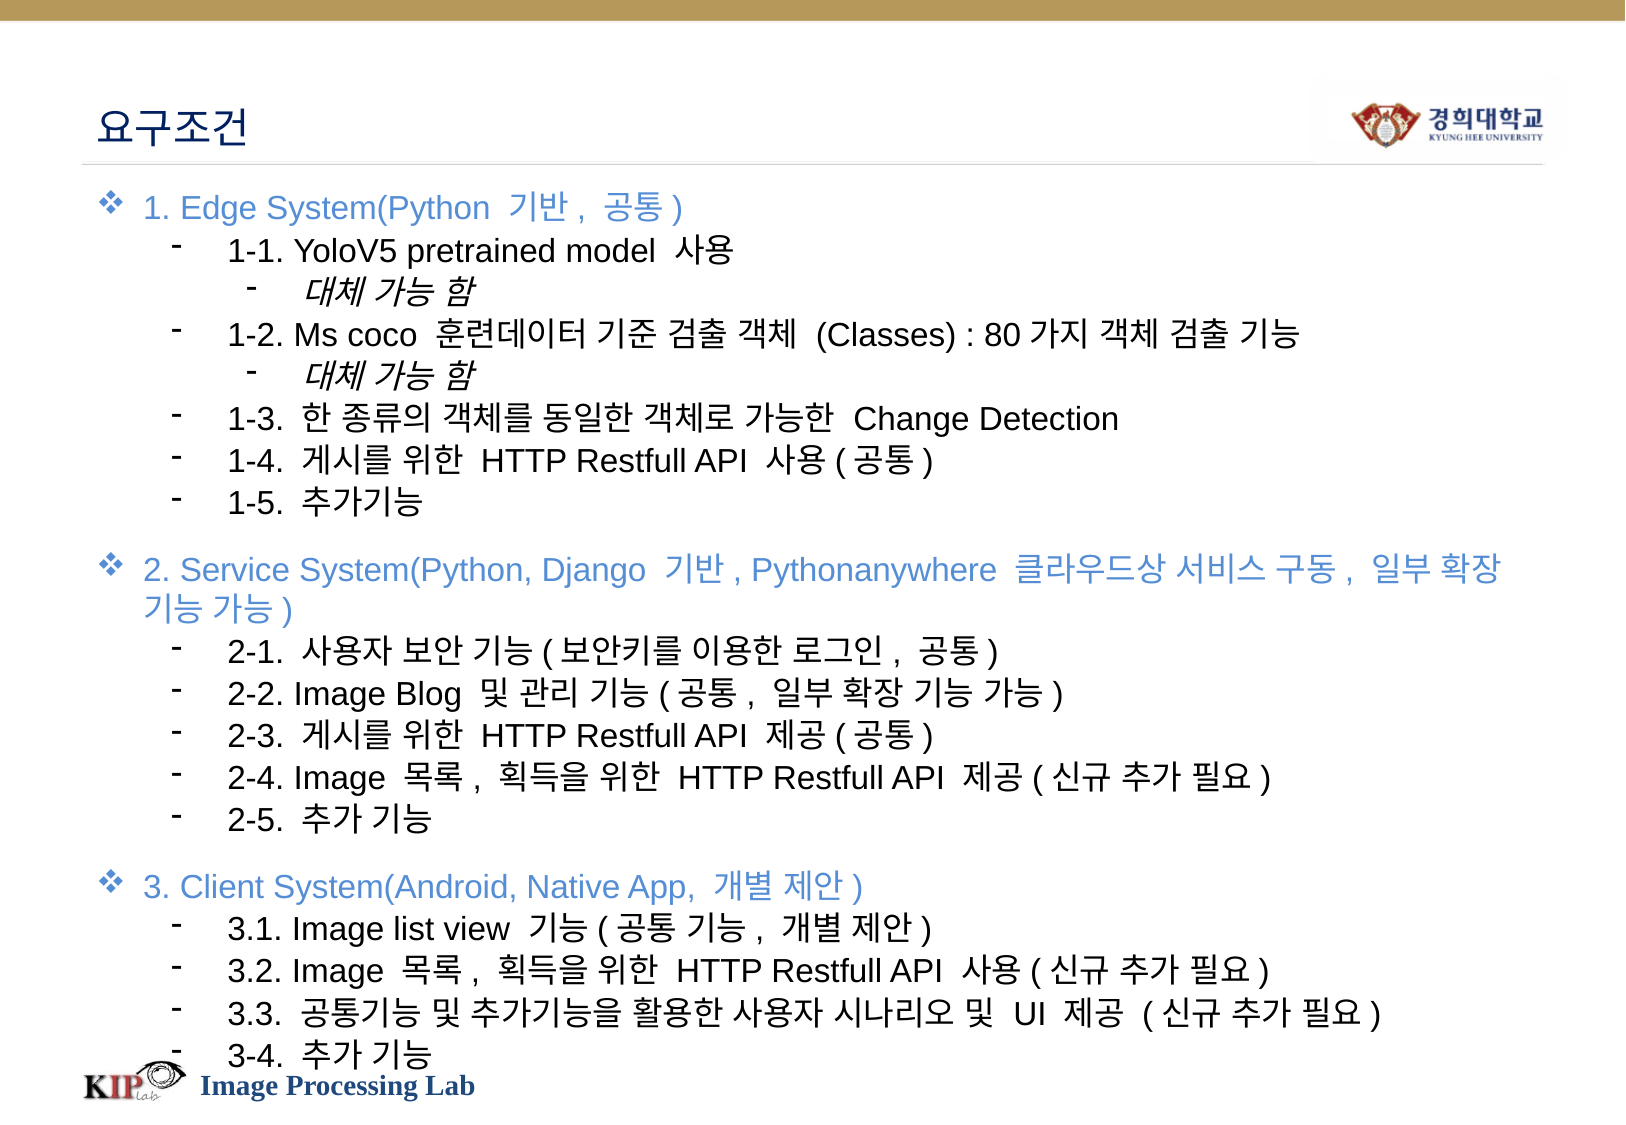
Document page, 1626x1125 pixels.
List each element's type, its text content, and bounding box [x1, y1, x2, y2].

title 요구조건 [94, 100, 650, 184]
picture [0, 0, 1625, 1125]
text_box Image Processing Lab [198, 1074, 478, 1102]
text_box 1. Edge System(Python 기반, 공통) 1-1. YoloV5 pretrained model 사용 대체 가능 함 1-2. Ms coco 훈련데이터 기준 검출 객체 (Classes) : 80가지 객체 검출 기능 대체 가능 함 1-3. 한 종류의 객체를 동일한 객체로 가능한 Change Detection 1-4. 게시를 위한 HTTP Restfull API 사용(공통) 1-5. 추가기능 2. Service System(Python, Django 기반, Pythonanywhere 클라우드상 서비스 구동, 일부 확장 기능 가능) 2-1. 사용자 보안 기능(보안키를 이용한 로그인, 공통) 2-2. Image Blog 및 관리 기능(공통, 일부 확장 기능 가능) 2-3. 게시를 위한 HTTP Restfull API 제공(공통) 2-4. Image 목록, 획득을 위한 HTTP Restfull API 제공(신규 추가 필요) 2-5. 추가 기능 3. Client System(Android, Native App, 개별 제안) 3.1. Image list view 기능(공통 기능, 개별 제안) 3.2. Image 목록, 획득을 위한 HTTP Restfull API 사용(신규 추가 필요) 3.3. 공통기능 및 추가기능을 활용한 사용자 시나리오 및 UI 제공 (신규 추가 필요) 3-4. 추가 기능 [94, 184, 1550, 1074]
